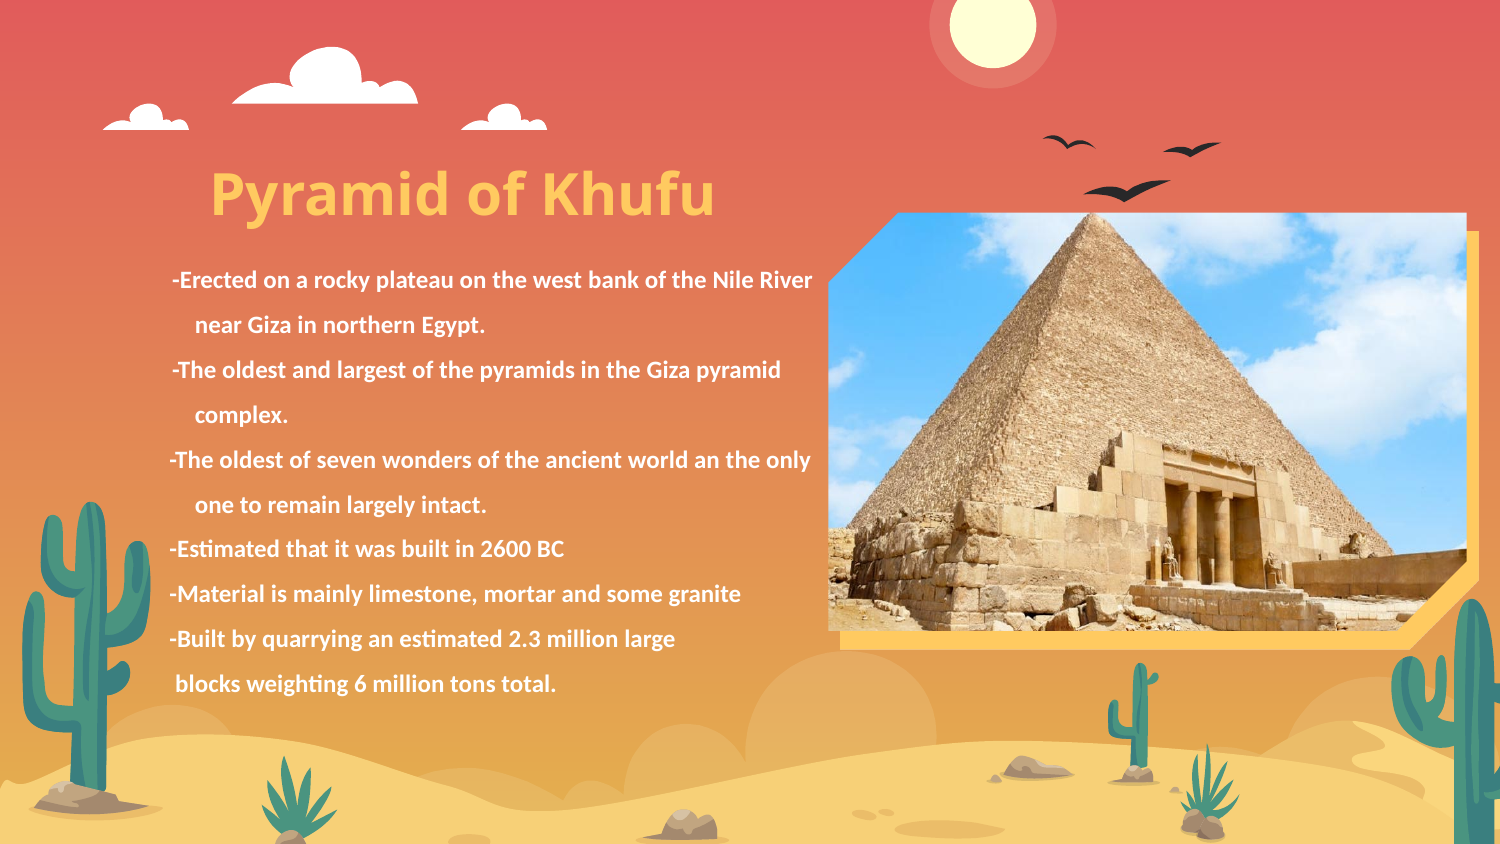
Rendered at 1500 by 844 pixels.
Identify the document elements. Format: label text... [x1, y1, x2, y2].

title Pyramid of Khufu [116, 88, 732, 243]
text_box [929, 0, 1057, 89]
subtitle -Erected on a rocky plateau on the west bank of the Nile River near Giza in northern Egypt. -The oldest and largest of the pyramids in the Giza pyramid complex. -The oldest of seven wonders of the ancient world an the only one to remain largely intact. -Estimated that it was built in 2600 BC -Material is mainly limestone, mortar and some granite -Built by quarrying an estimated 2.3 million large blocks weighting 6 million tons total. [104, 243, 858, 748]
picture [828, 212, 1467, 632]
